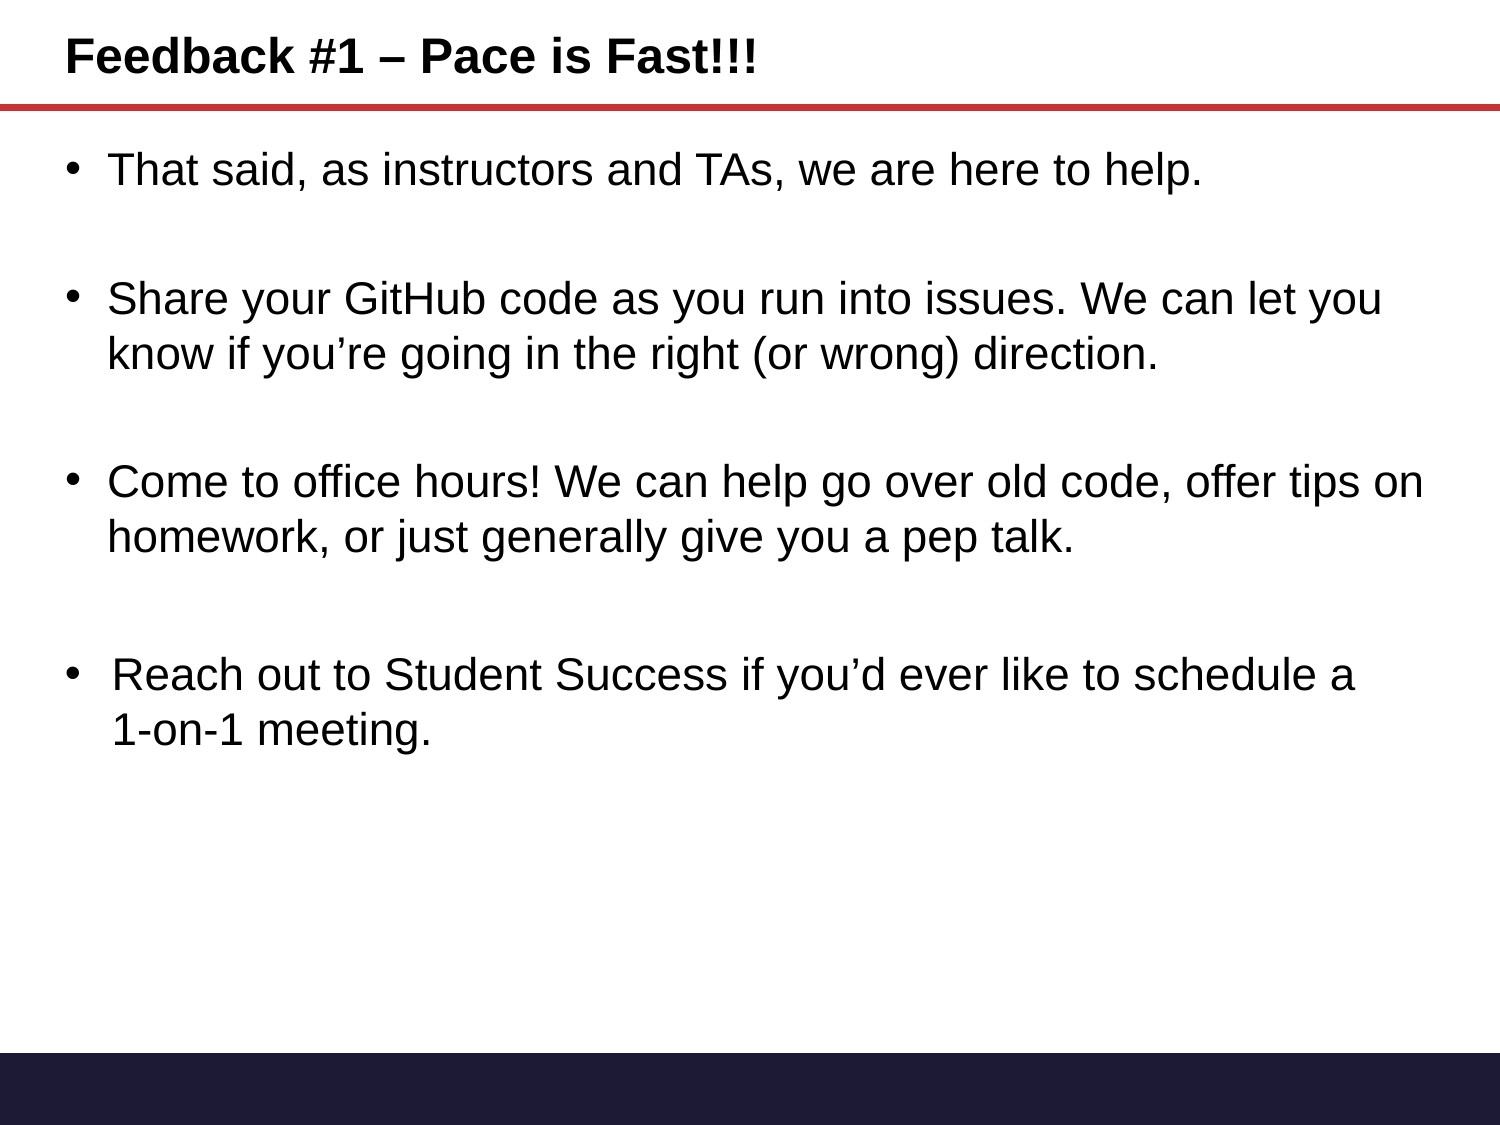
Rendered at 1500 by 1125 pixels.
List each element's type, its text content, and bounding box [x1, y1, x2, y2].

text_box Reach out to Student Success if you’d ever like to schedule a 1-on-1 meeting. [49, 637, 1400, 763]
text_box Feedback #1 – Pace is Fast!!! [50, 16, 1150, 91]
text_box That said, as instructors and TAs, we are here to help. Share your GitHub code as you run into issues. We can let you know if you’re going in the right (or wrong) direction. Come to office hours! We can help go over old code, offer tips on homework, or just generally give you a pep talk. [49, 125, 1484, 1035]
